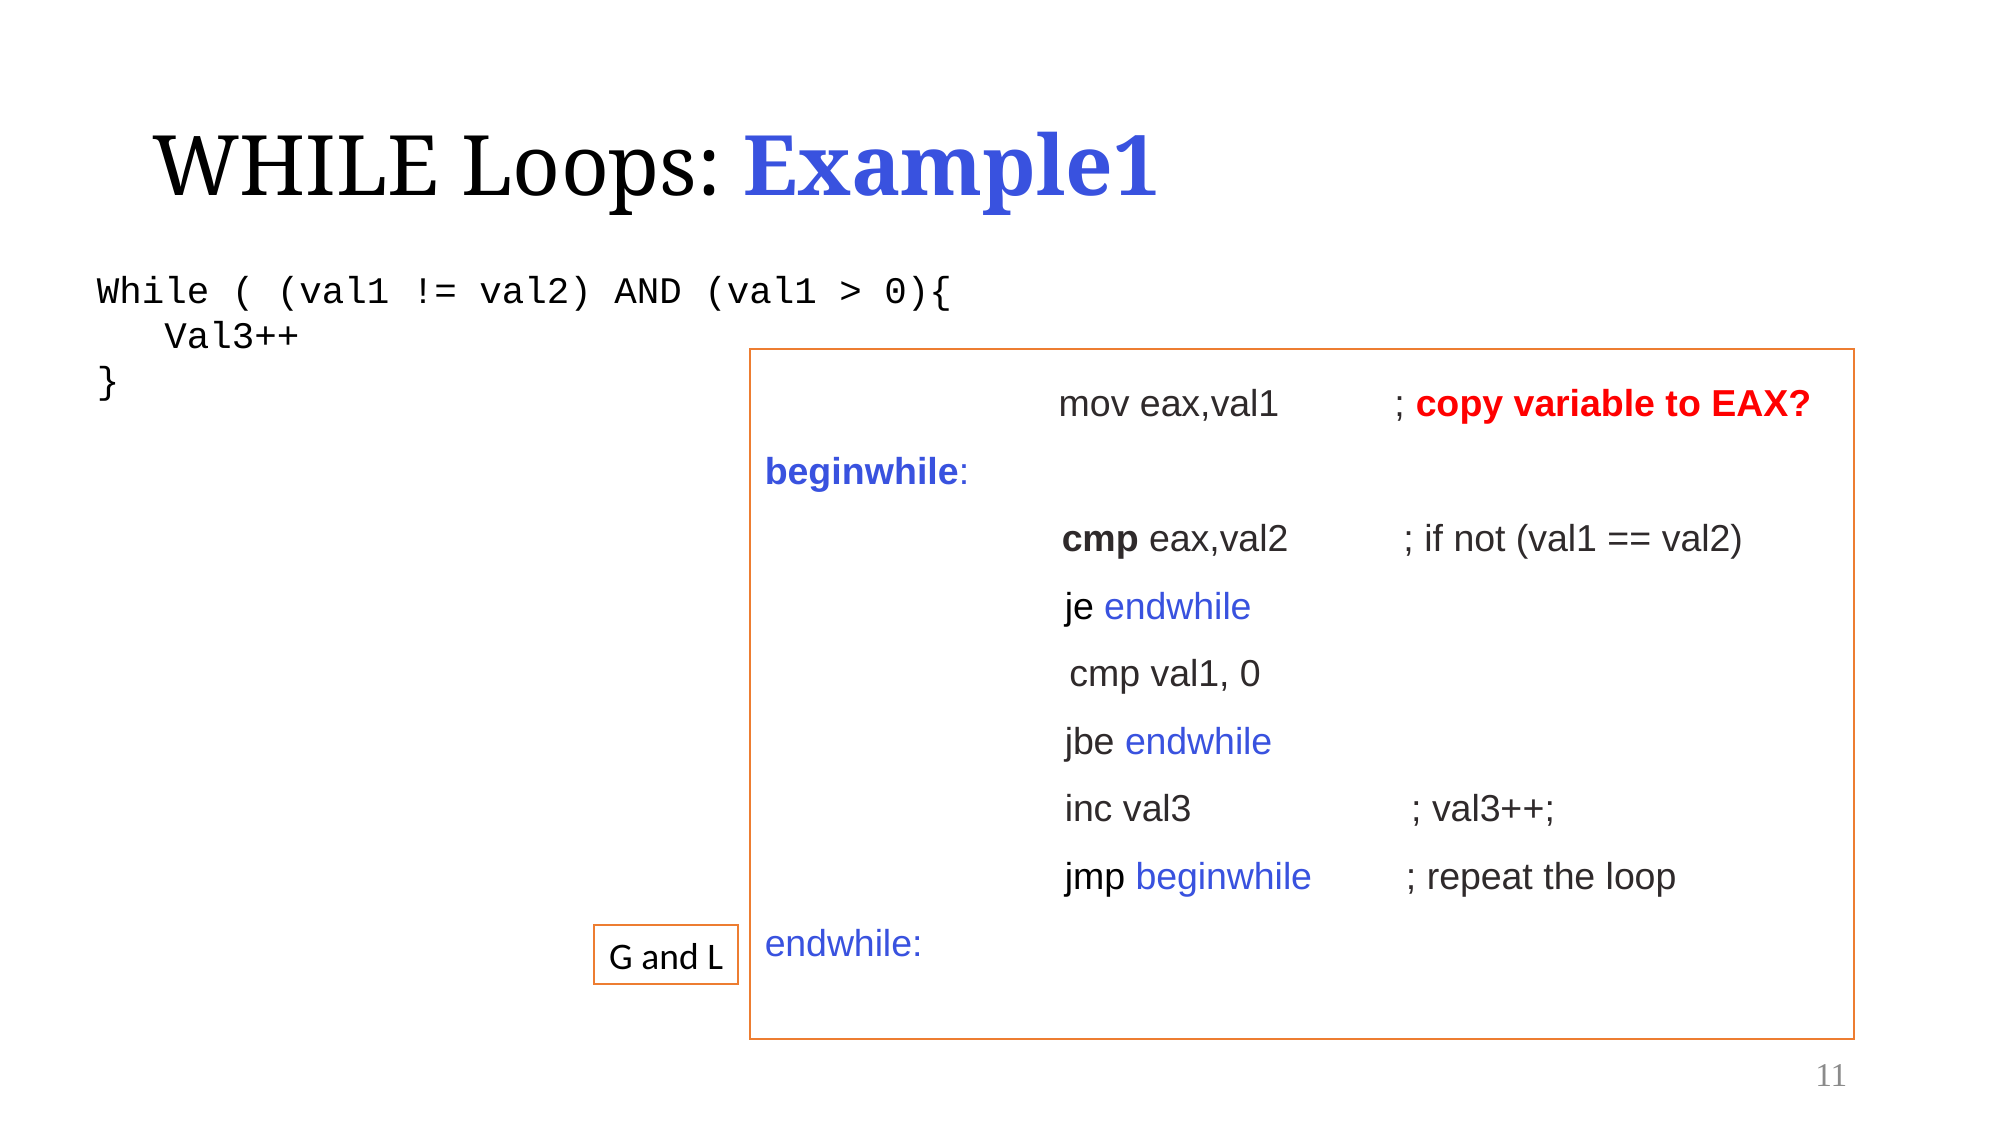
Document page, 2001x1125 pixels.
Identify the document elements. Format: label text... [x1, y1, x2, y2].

text_box While ( (val1 != val2) AND (val1 > 0){ Val3++ } [82, 258, 1105, 409]
slide_number 11 [1412, 1042, 1863, 1103]
text_box G and L [593, 924, 739, 985]
text_box mov eax,val1 ; copy variable to EAX? beginwhile: cmp eax,val2 ; if not (val1 == val2) je endwhile cmp val1, 0 jbe endwhile inc val3 ; val3++; jmp beginwhile ; repeat the loop endwhile: [749, 348, 1855, 1040]
title WHILE Loops: Example1 [137, 59, 1863, 278]
